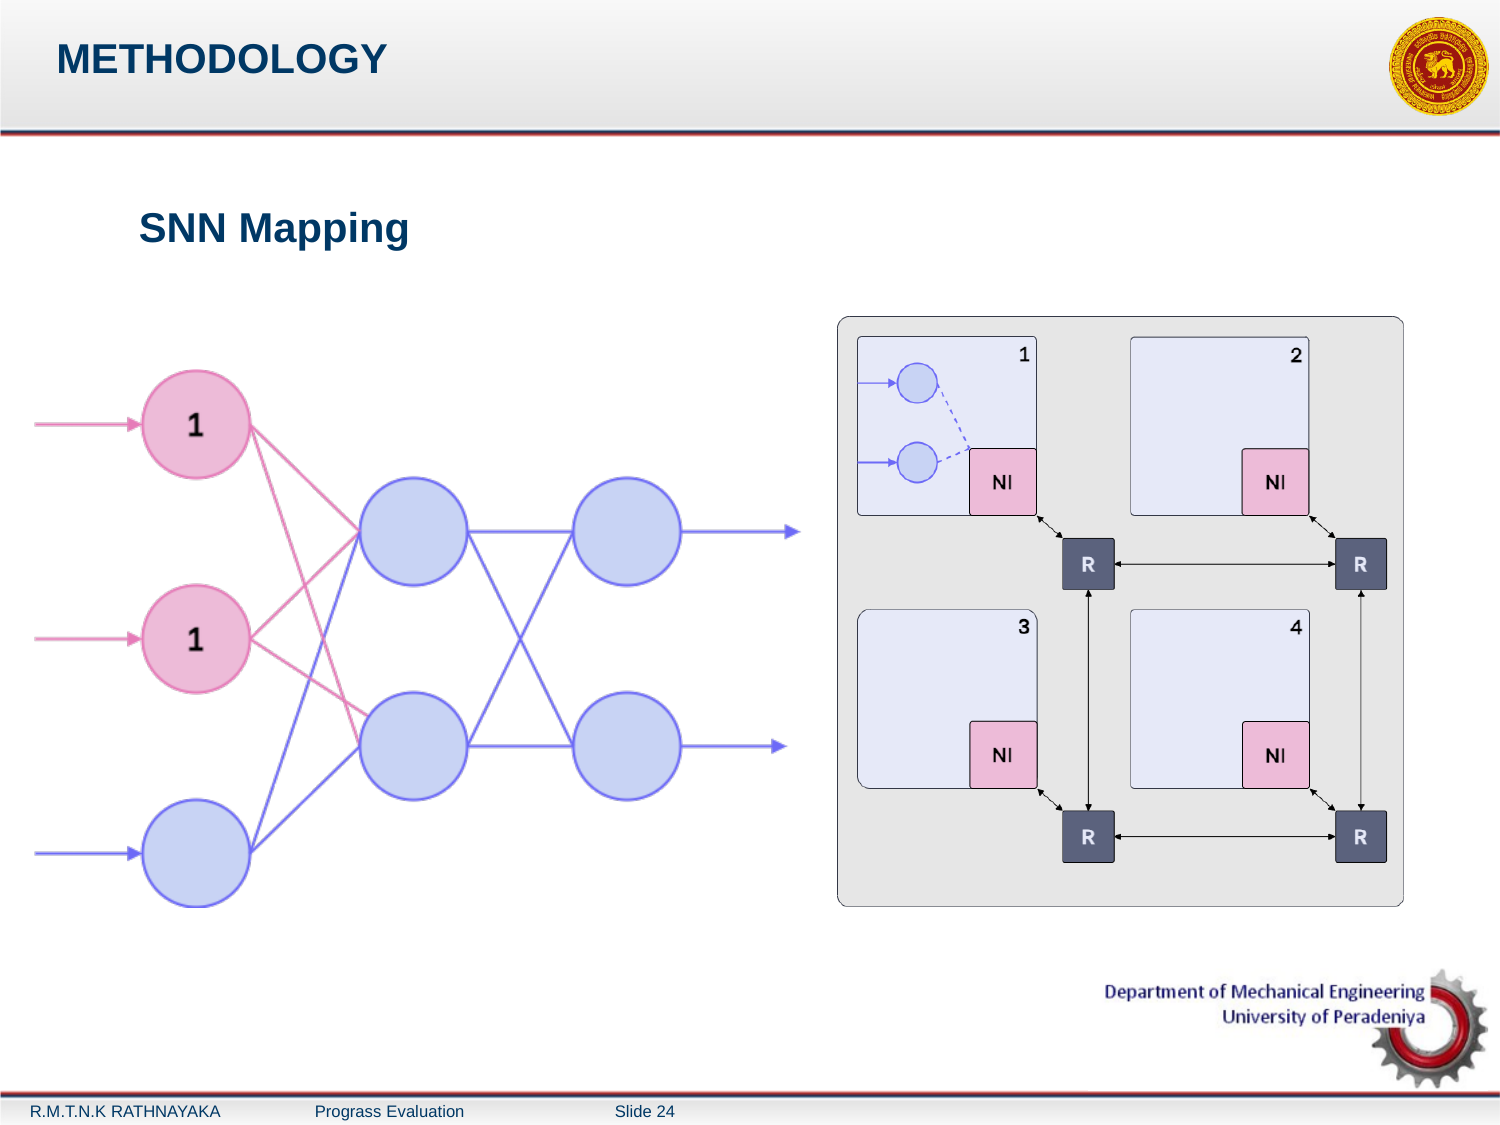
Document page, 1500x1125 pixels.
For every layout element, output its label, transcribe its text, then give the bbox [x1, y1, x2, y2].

picture [837, 316, 1404, 907]
picture [0, 0, 1500, 137]
text_box METHODOLOGY [41, 19, 1282, 95]
picture [24, 369, 813, 909]
title SNN Mapping [123, 186, 1433, 303]
picture [0, 965, 1500, 1125]
